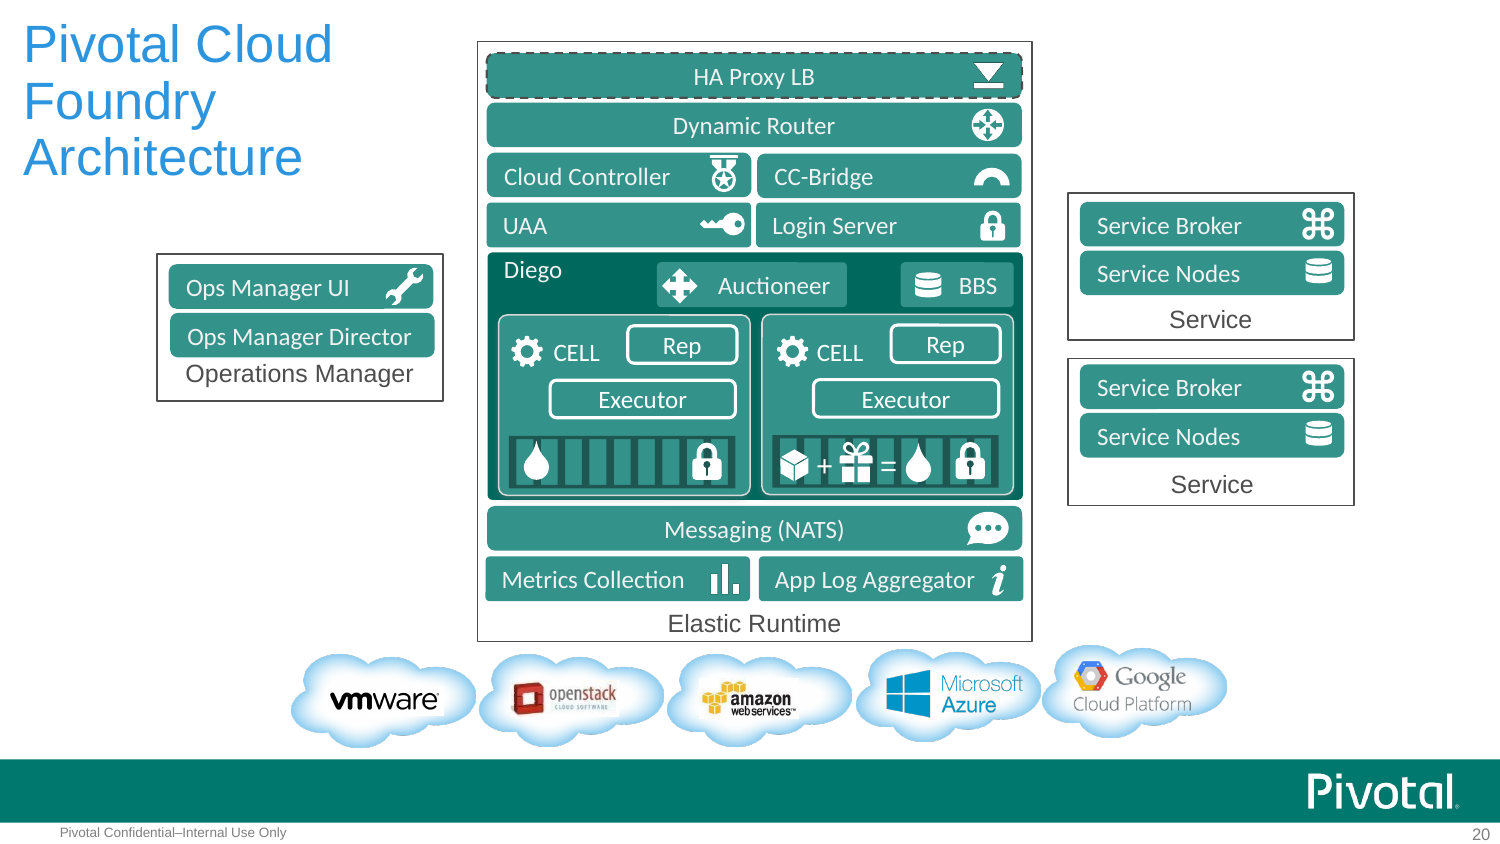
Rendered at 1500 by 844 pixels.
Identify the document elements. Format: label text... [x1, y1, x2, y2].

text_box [477, 41, 1033, 646]
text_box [1067, 192, 1355, 342]
title Pivotal Cloud Foundry Architecture [24, 17, 473, 190]
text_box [761, 314, 1014, 495]
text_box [156, 253, 444, 402]
picture [290, 654, 476, 752]
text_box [800, 439, 913, 491]
picture [1300, 761, 1464, 816]
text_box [498, 314, 751, 496]
picture [478, 654, 664, 751]
picture [1042, 645, 1228, 742]
picture [667, 654, 852, 751]
picture [855, 649, 1041, 746]
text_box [1067, 358, 1355, 507]
